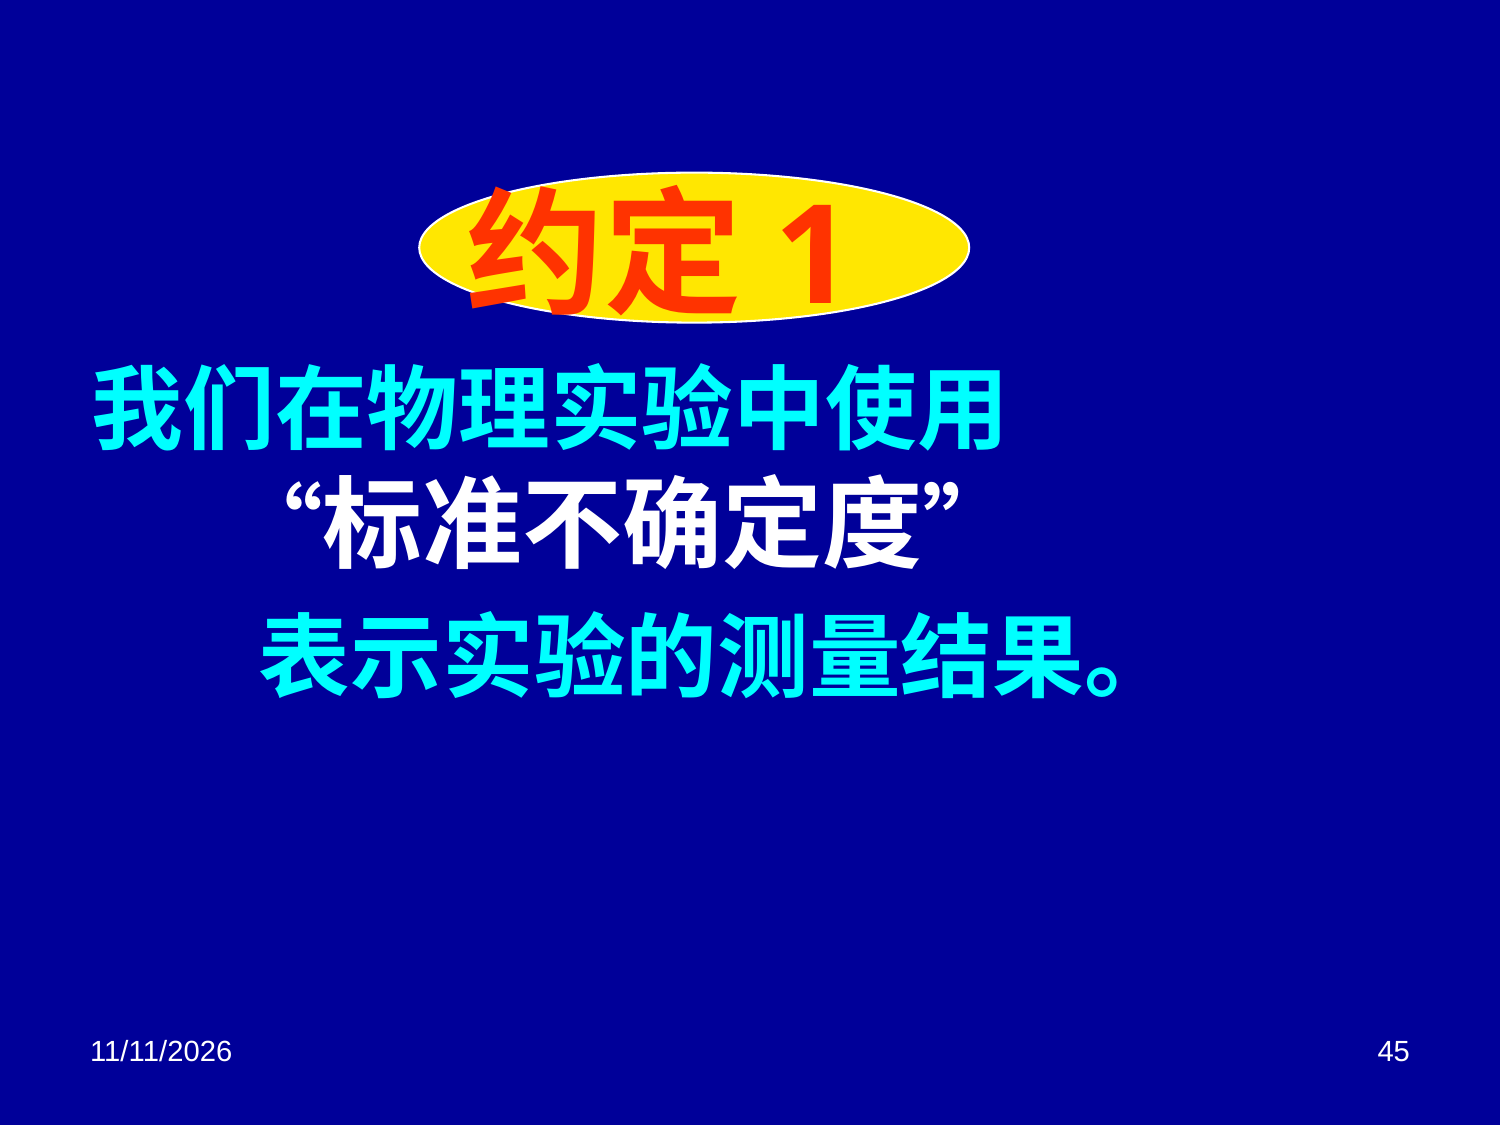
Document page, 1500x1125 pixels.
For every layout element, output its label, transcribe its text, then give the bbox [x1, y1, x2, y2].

slide_number 45 [1074, 1024, 1425, 1103]
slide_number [75, 1024, 425, 1103]
list 约定1 我们在物理实验中使用 “标准不确定度” 表示实验的测量结果。 [76, 30, 1452, 994]
